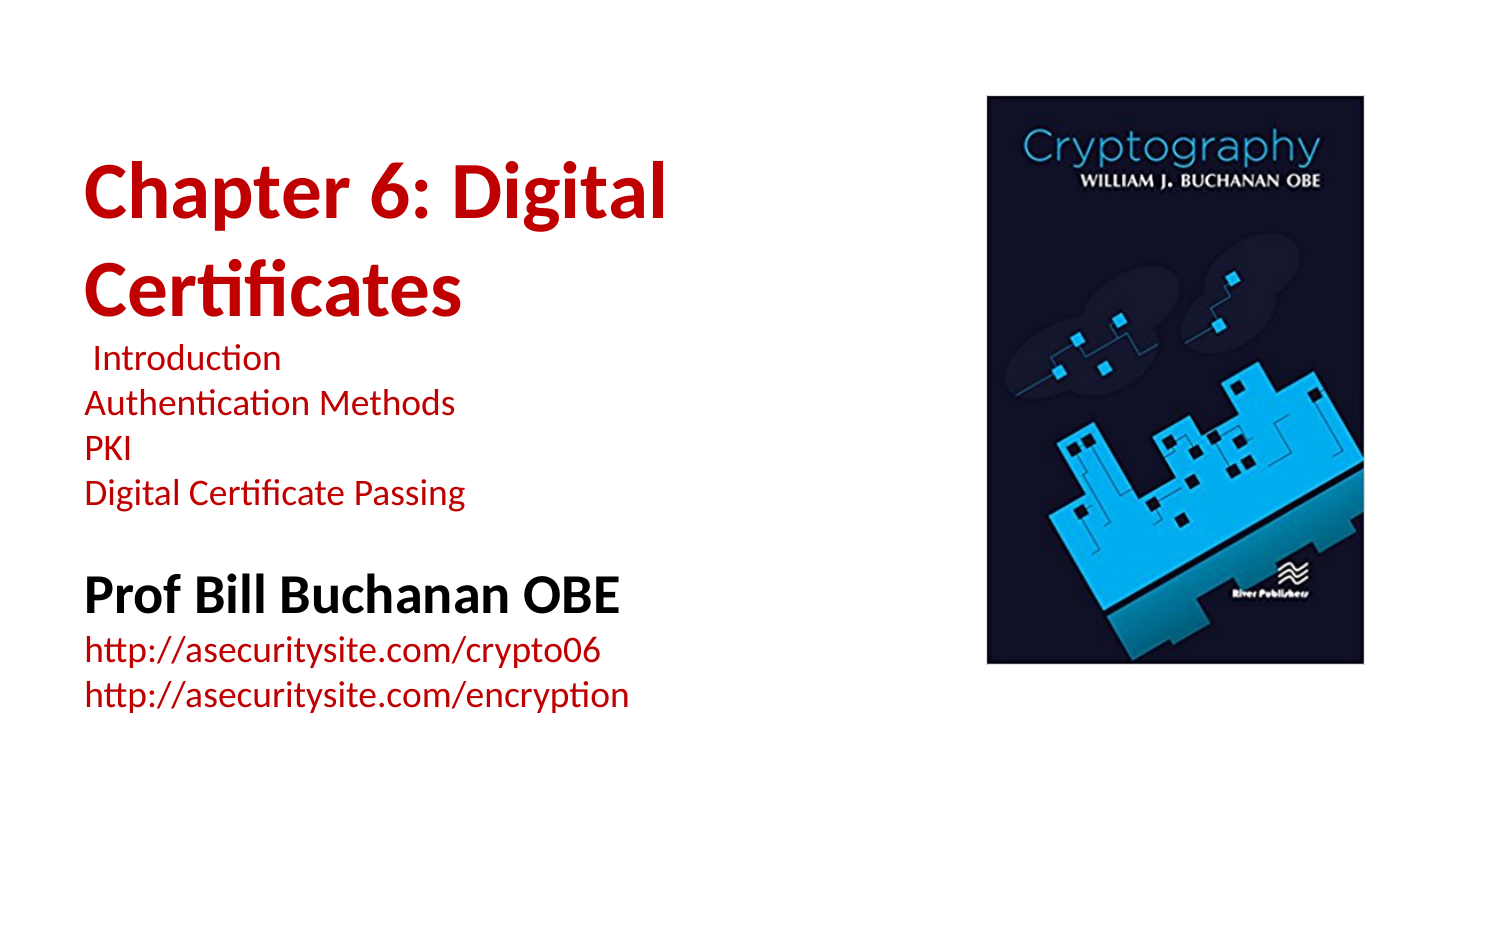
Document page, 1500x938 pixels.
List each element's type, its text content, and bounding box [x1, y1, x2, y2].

title Chapter 6: Digital Certificates Introduction Authentication Methods PKI Digital Certificate Passing Prof Bill Buchanan OBE http://asecuritysite.com/crypto06 http://asecuritysite.com/encryption [76, 52, 952, 846]
picture [985, 94, 1365, 666]
